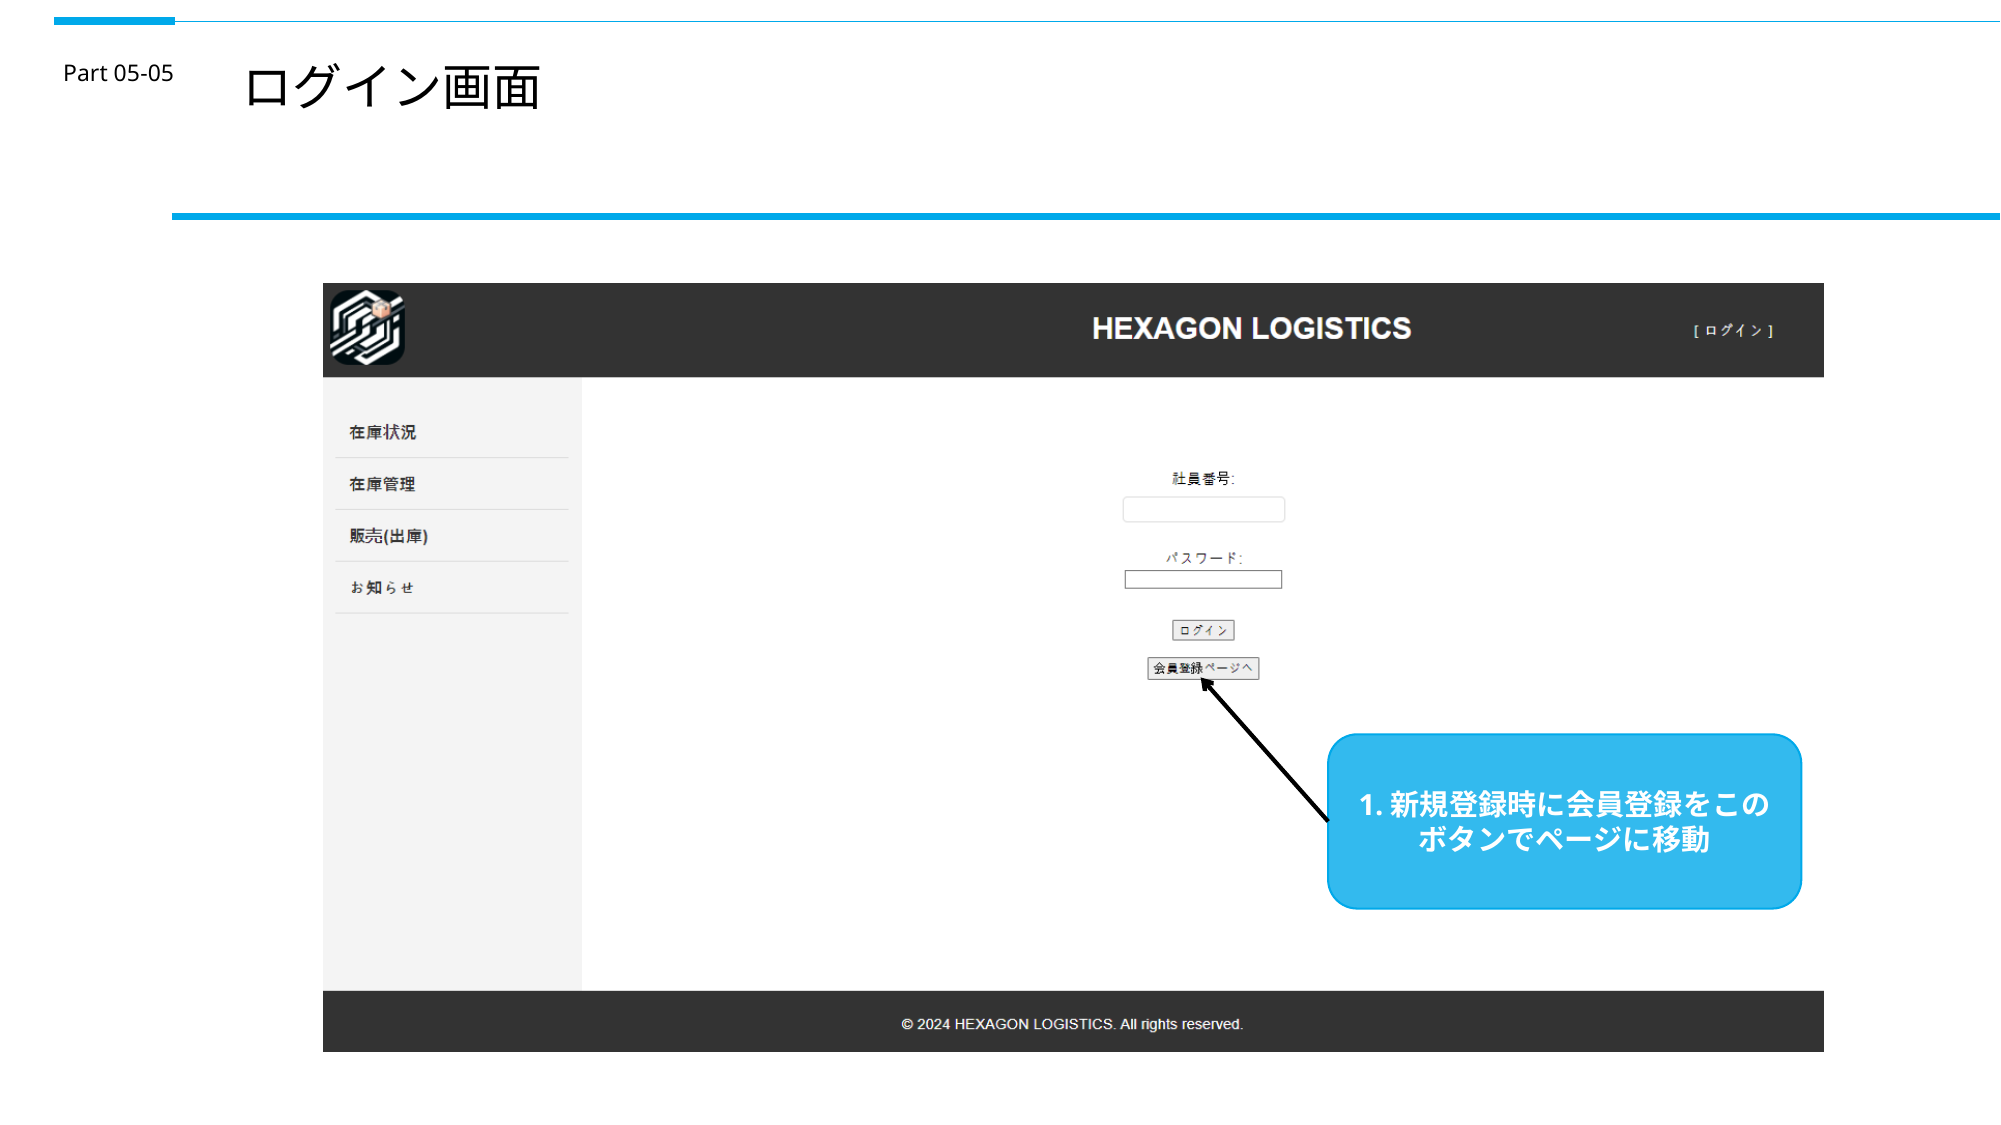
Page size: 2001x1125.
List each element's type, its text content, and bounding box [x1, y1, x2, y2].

text_box [54, 17, 175, 25]
text_box ログイン画面 [160, 48, 625, 123]
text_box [1200, 677, 1329, 822]
text_box Part 05-05 [48, 51, 160, 94]
picture [323, 283, 1824, 1053]
